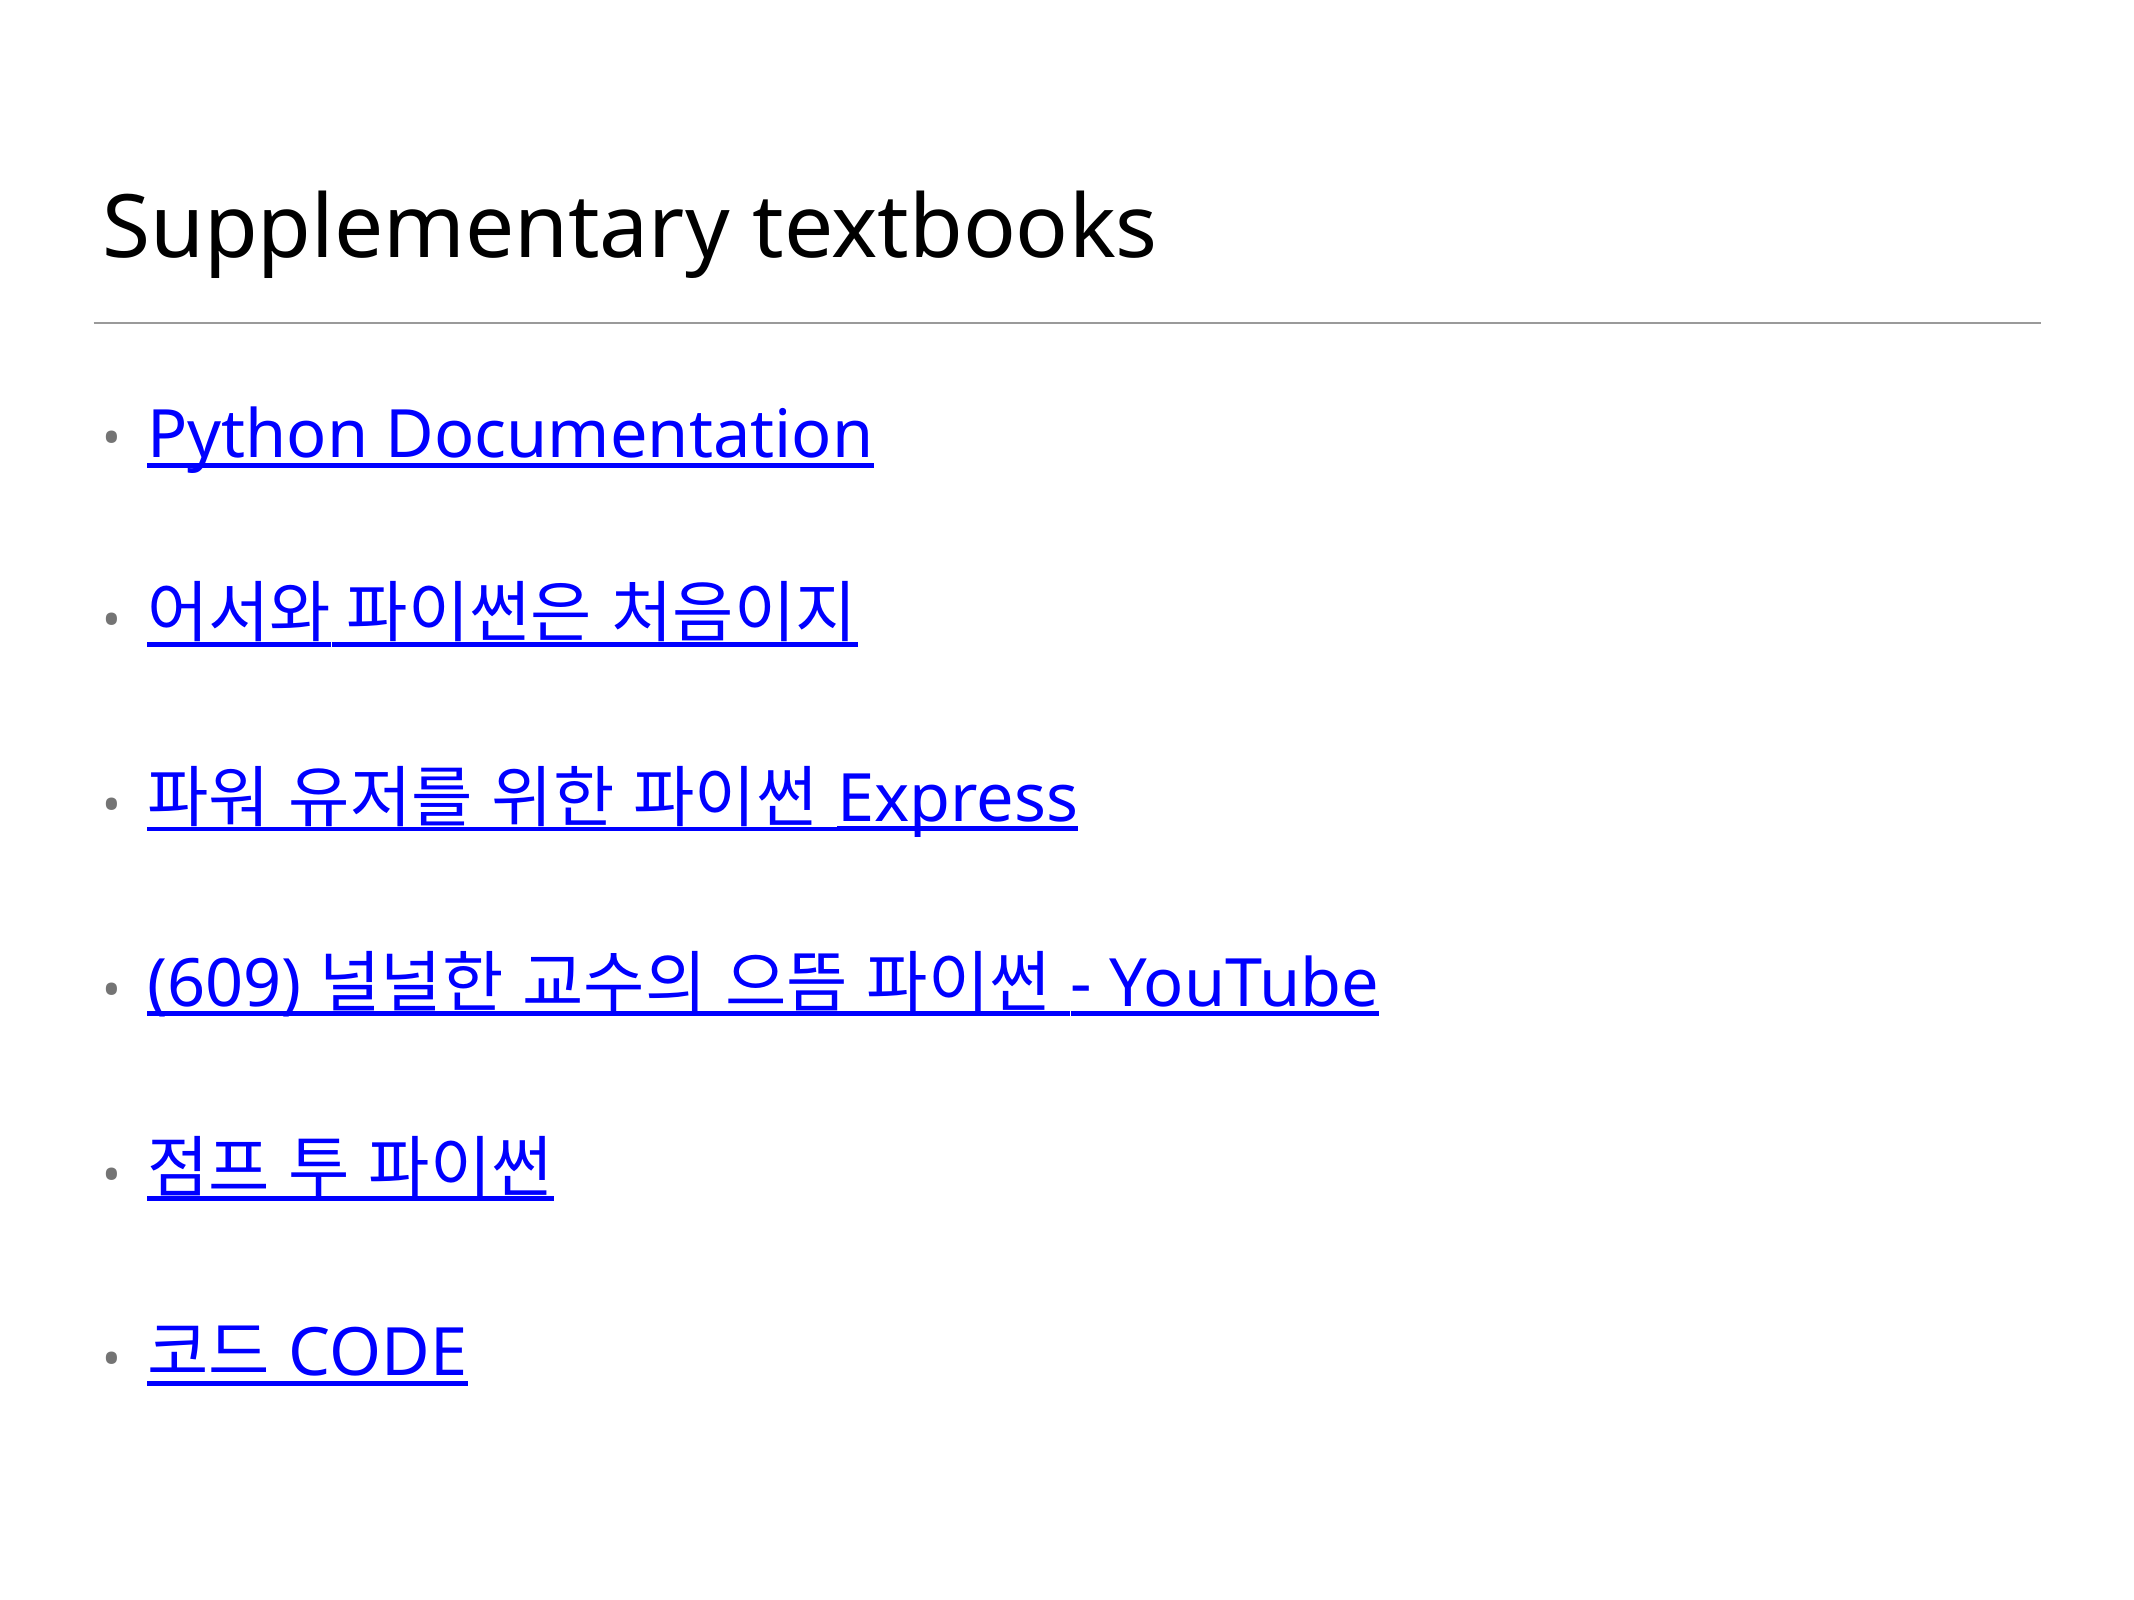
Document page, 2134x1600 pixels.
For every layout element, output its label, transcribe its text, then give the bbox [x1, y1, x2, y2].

title Supplementary textbooks [93, 53, 2041, 284]
list Python Documentation 어서와 파이썬은 처음이지 파워 유저를 위한 파이썬 Express (609) 널널한 교수의 으뜸 파이썬 - YouTube 점프 투 파이썬 코드 CODE [93, 364, 2041, 1459]
